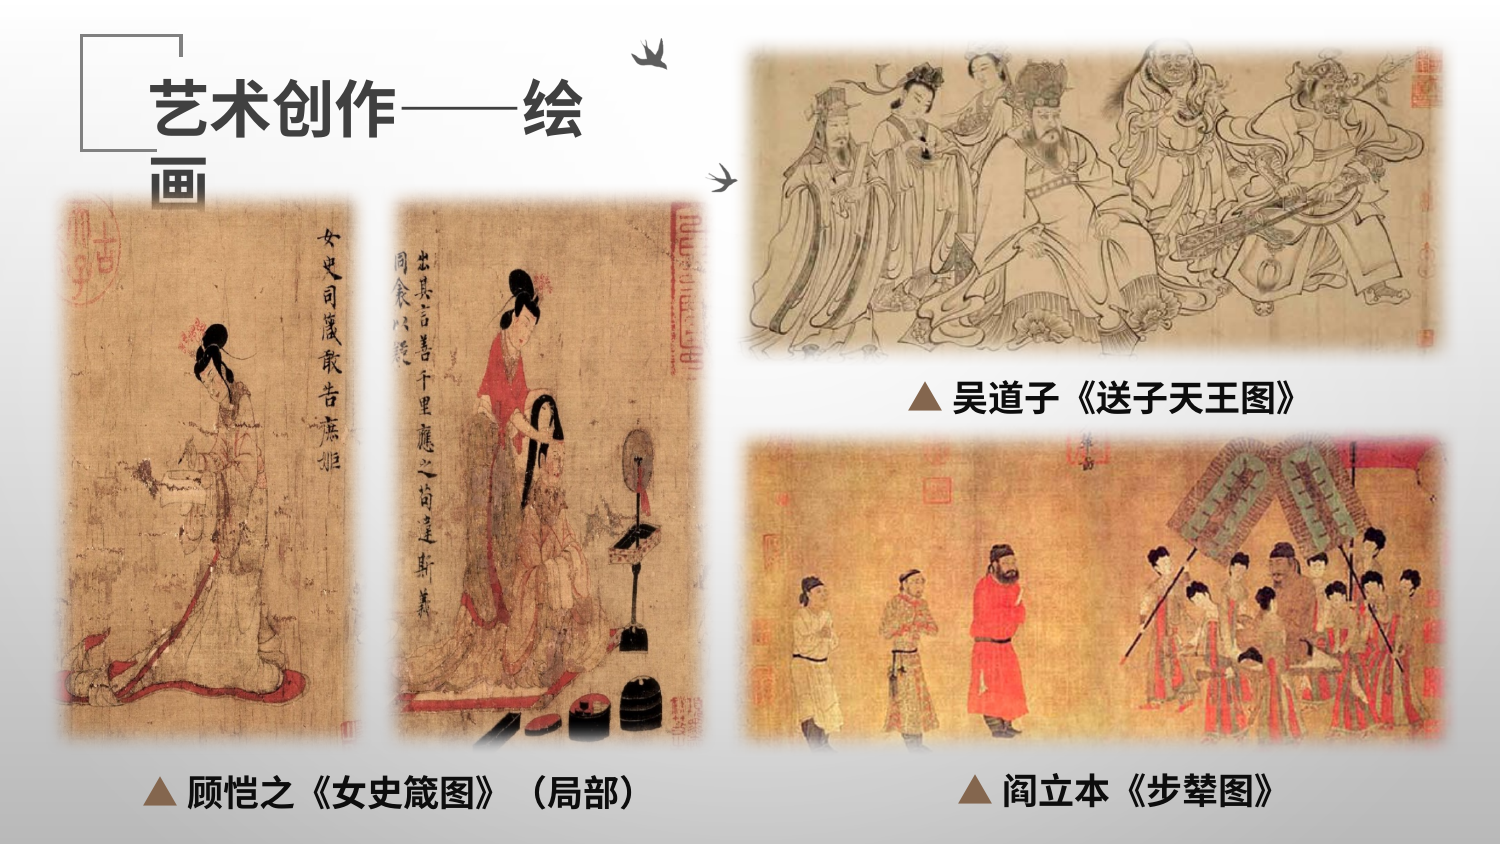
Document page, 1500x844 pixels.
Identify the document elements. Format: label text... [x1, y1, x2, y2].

text_box ▲吴道子《送子天王图》 [893, 376, 1402, 422]
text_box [80, 35, 615, 185]
text_box ▲阎立本《步辇图》 [942, 765, 1324, 819]
picture [0, 0, 1500, 844]
text_box ▲顾恺之《女史箴图》（局部） [128, 763, 686, 822]
